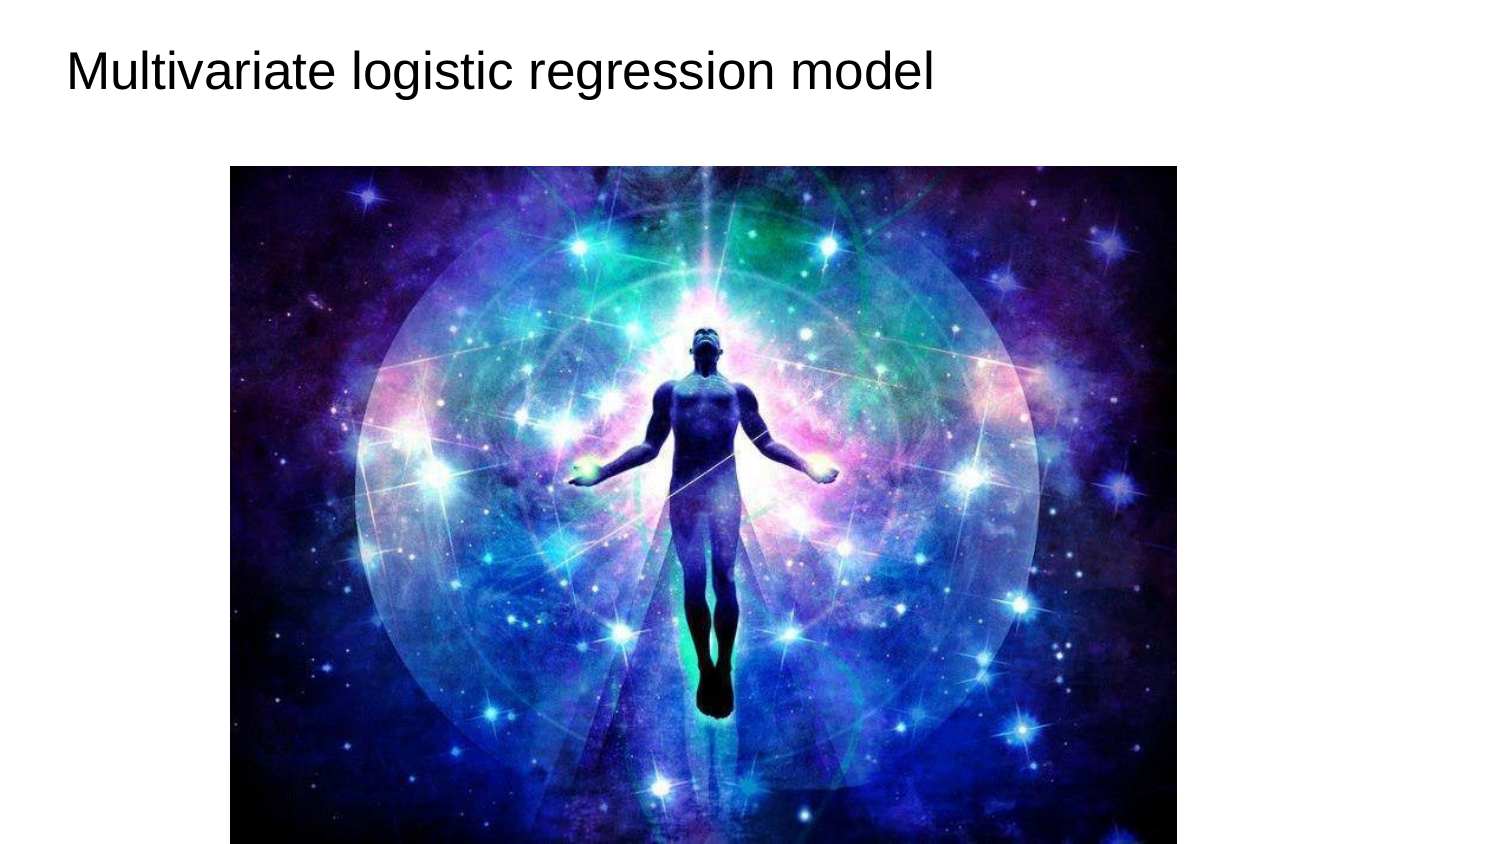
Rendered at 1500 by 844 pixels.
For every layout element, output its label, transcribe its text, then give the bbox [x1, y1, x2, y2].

picture [230, 166, 1177, 844]
title Multivariate logistic regression model [51, 21, 1449, 116]
